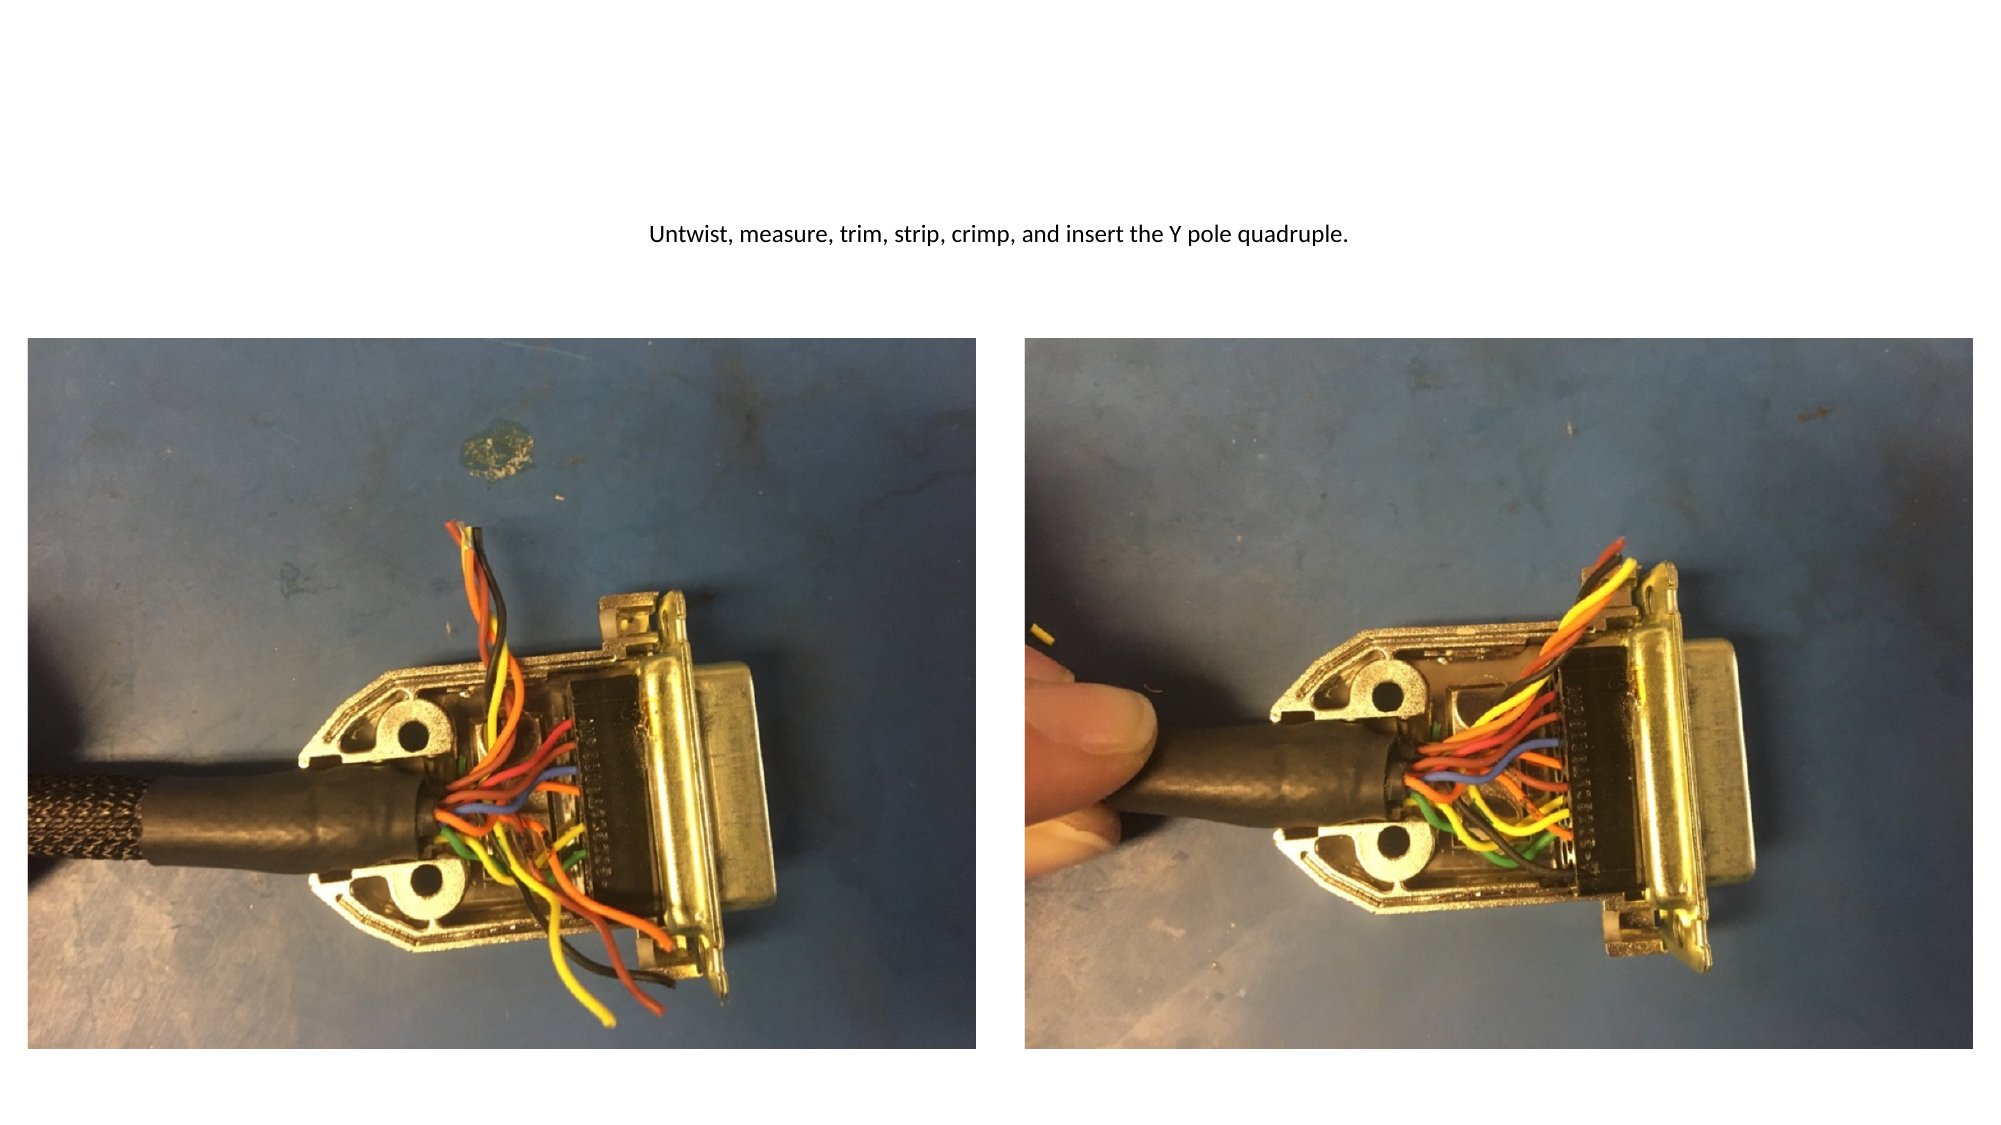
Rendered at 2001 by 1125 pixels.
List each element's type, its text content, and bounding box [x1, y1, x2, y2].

picture [29, 219, 975, 1125]
text_box Untwist, measure, trim, strip, crimp, and insert the Y pole quadruple. [568, 210, 1431, 256]
picture [1026, 219, 1972, 1125]
